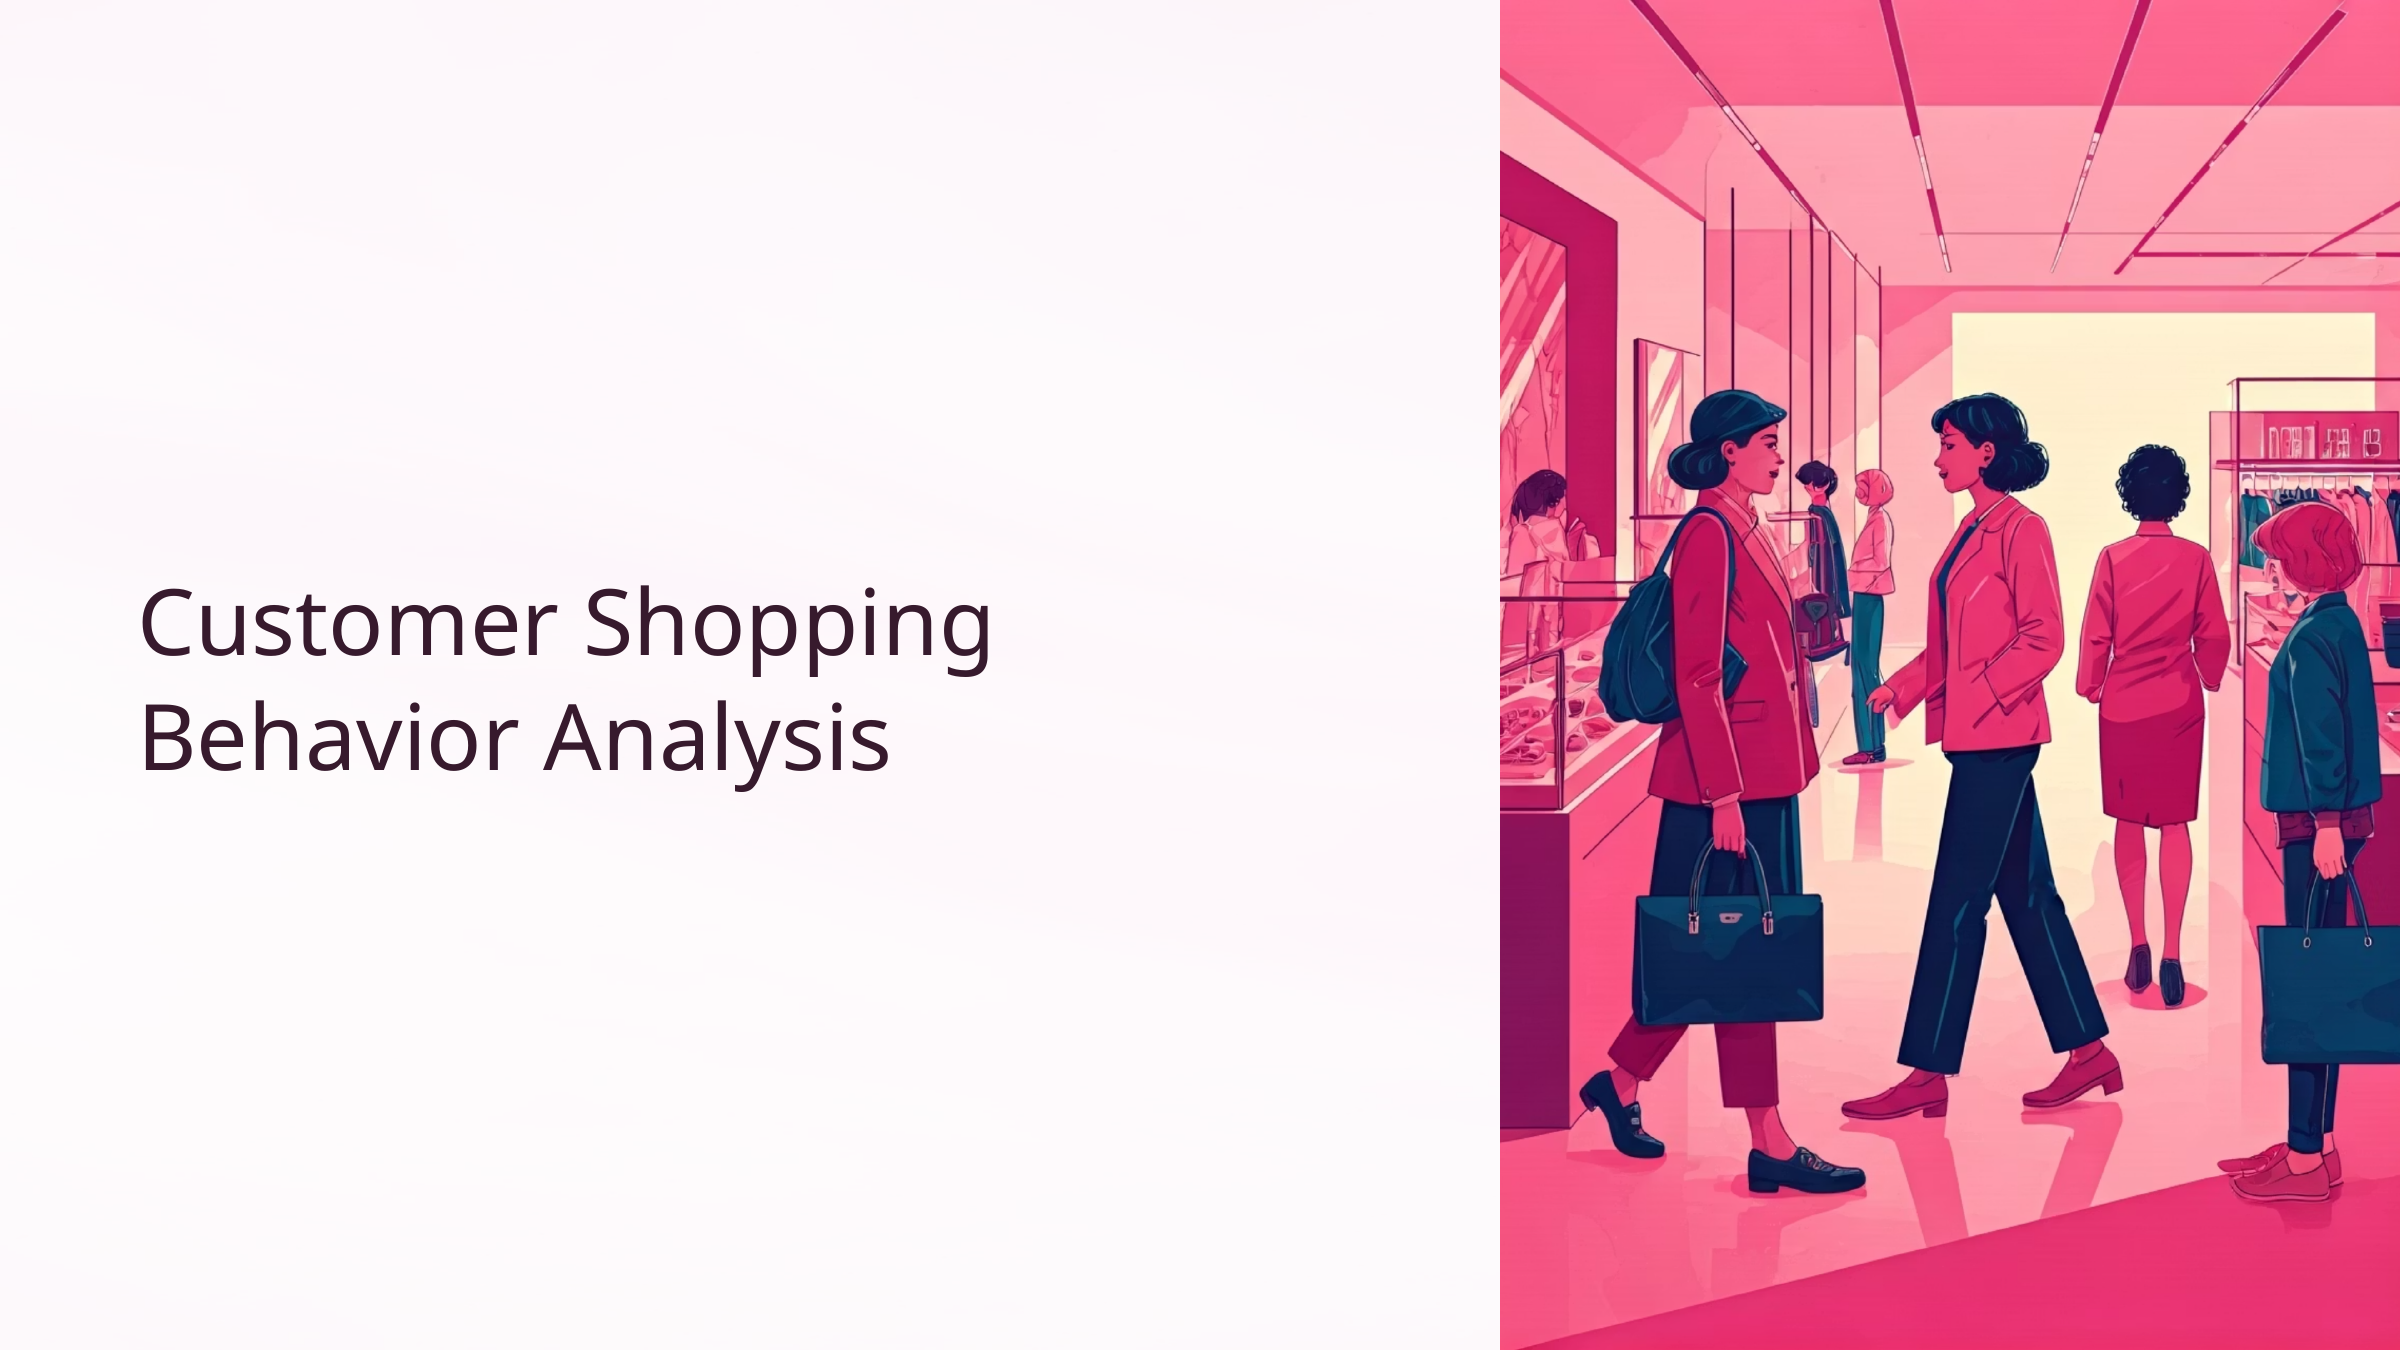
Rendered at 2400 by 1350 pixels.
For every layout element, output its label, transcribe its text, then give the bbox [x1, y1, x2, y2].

picture [1499, 0, 2400, 1350]
text_box Customer Shopping Behavior Analysis [137, 559, 1363, 791]
